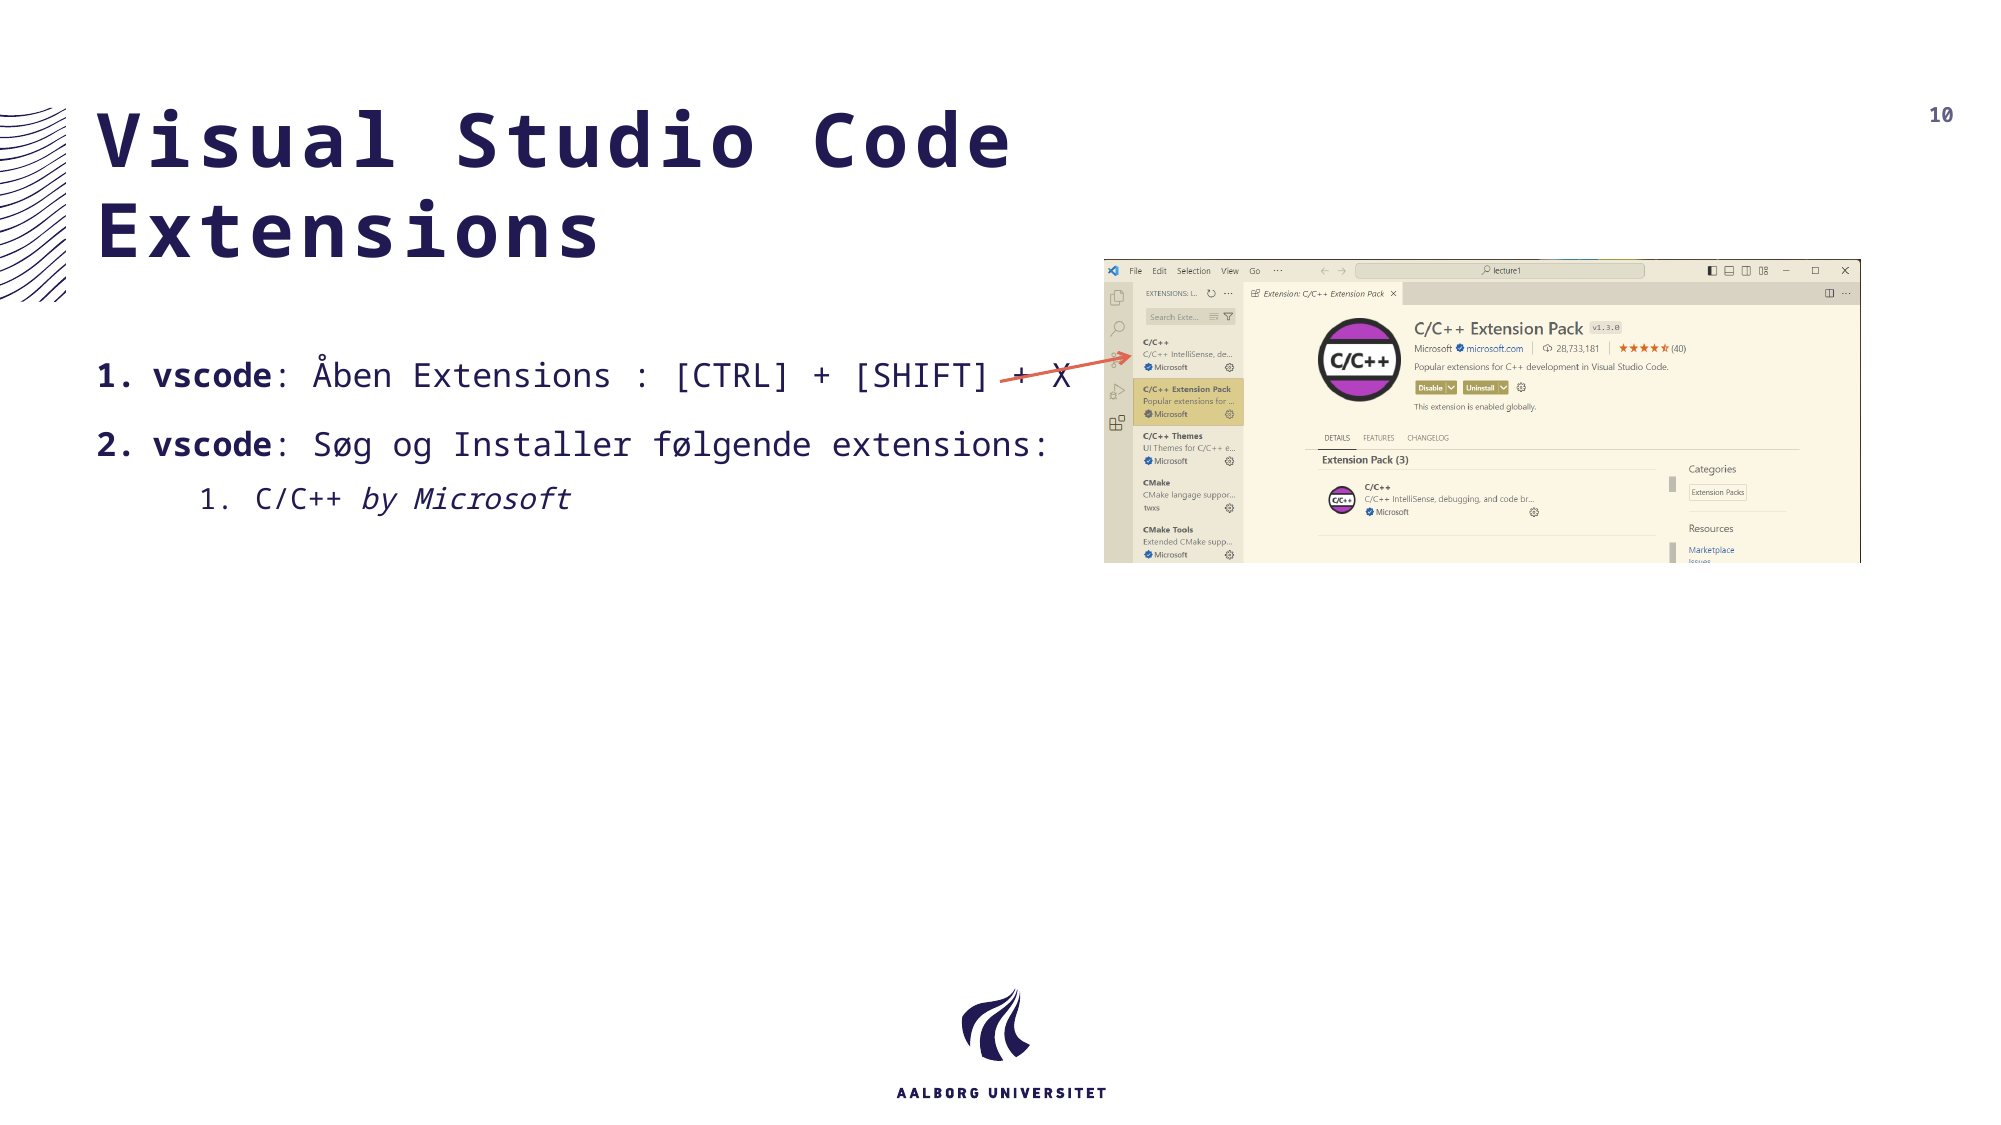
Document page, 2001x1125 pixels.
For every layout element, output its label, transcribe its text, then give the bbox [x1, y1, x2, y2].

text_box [999, 355, 1132, 382]
list vscode: Åben Extensions : [CTRL] + [SHIFT] + X vscode: Søg og Installer følgende extensions: C/C++ by Microsoft [96, 338, 1839, 947]
slide_number 10 [1860, 97, 1954, 135]
picture [1104, 259, 1861, 563]
title Visual Studio Code Extensions [96, 60, 1667, 303]
